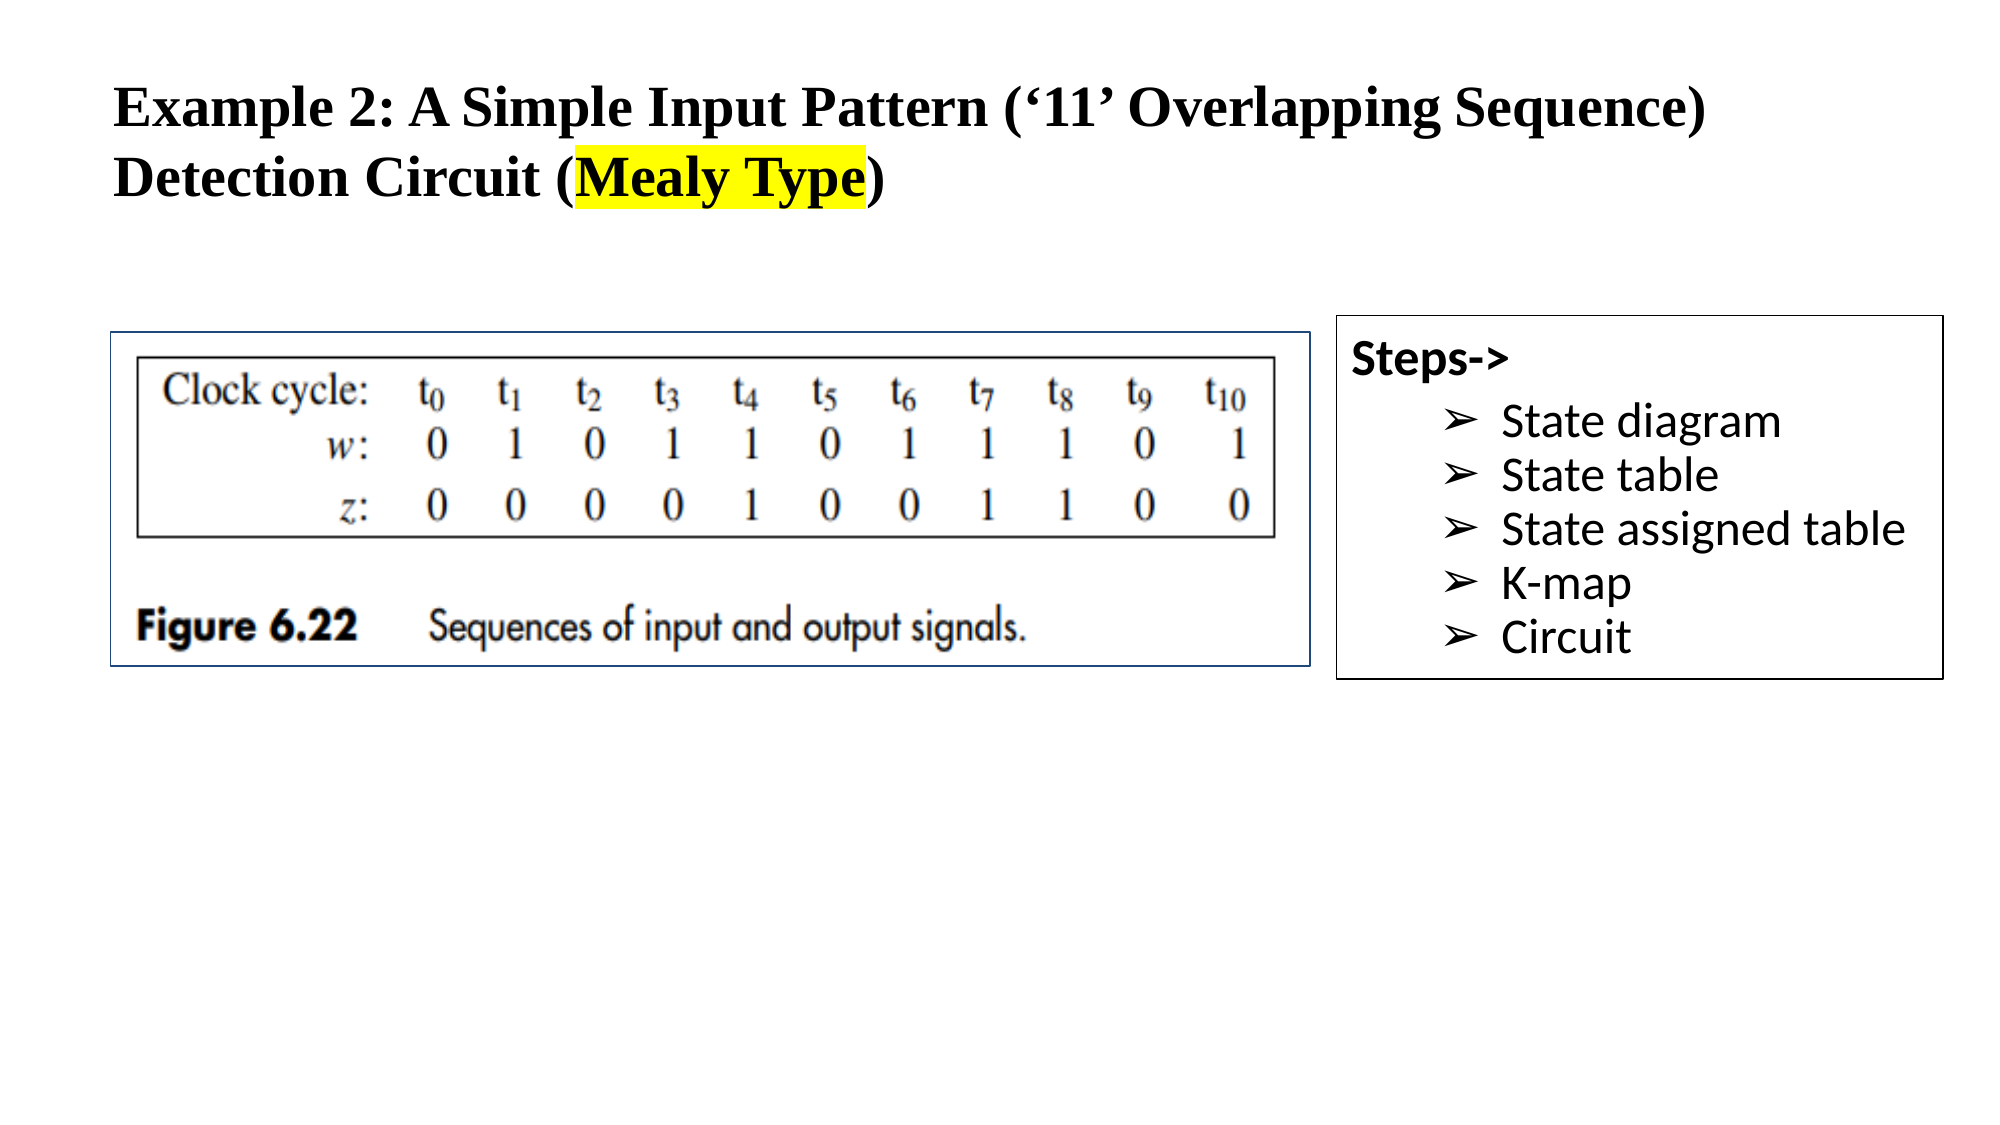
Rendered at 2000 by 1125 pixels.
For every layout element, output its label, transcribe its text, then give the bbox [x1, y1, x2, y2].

text_box Steps-> State diagram State table State assigned table K-map Circuit [1336, 315, 1944, 679]
text_box Example 2: A Simple Input Pattern (‘11’ Overlapping Sequence) Detection Circuit (Mealy Type) [111, 65, 1852, 209]
picture [111, 332, 1310, 666]
